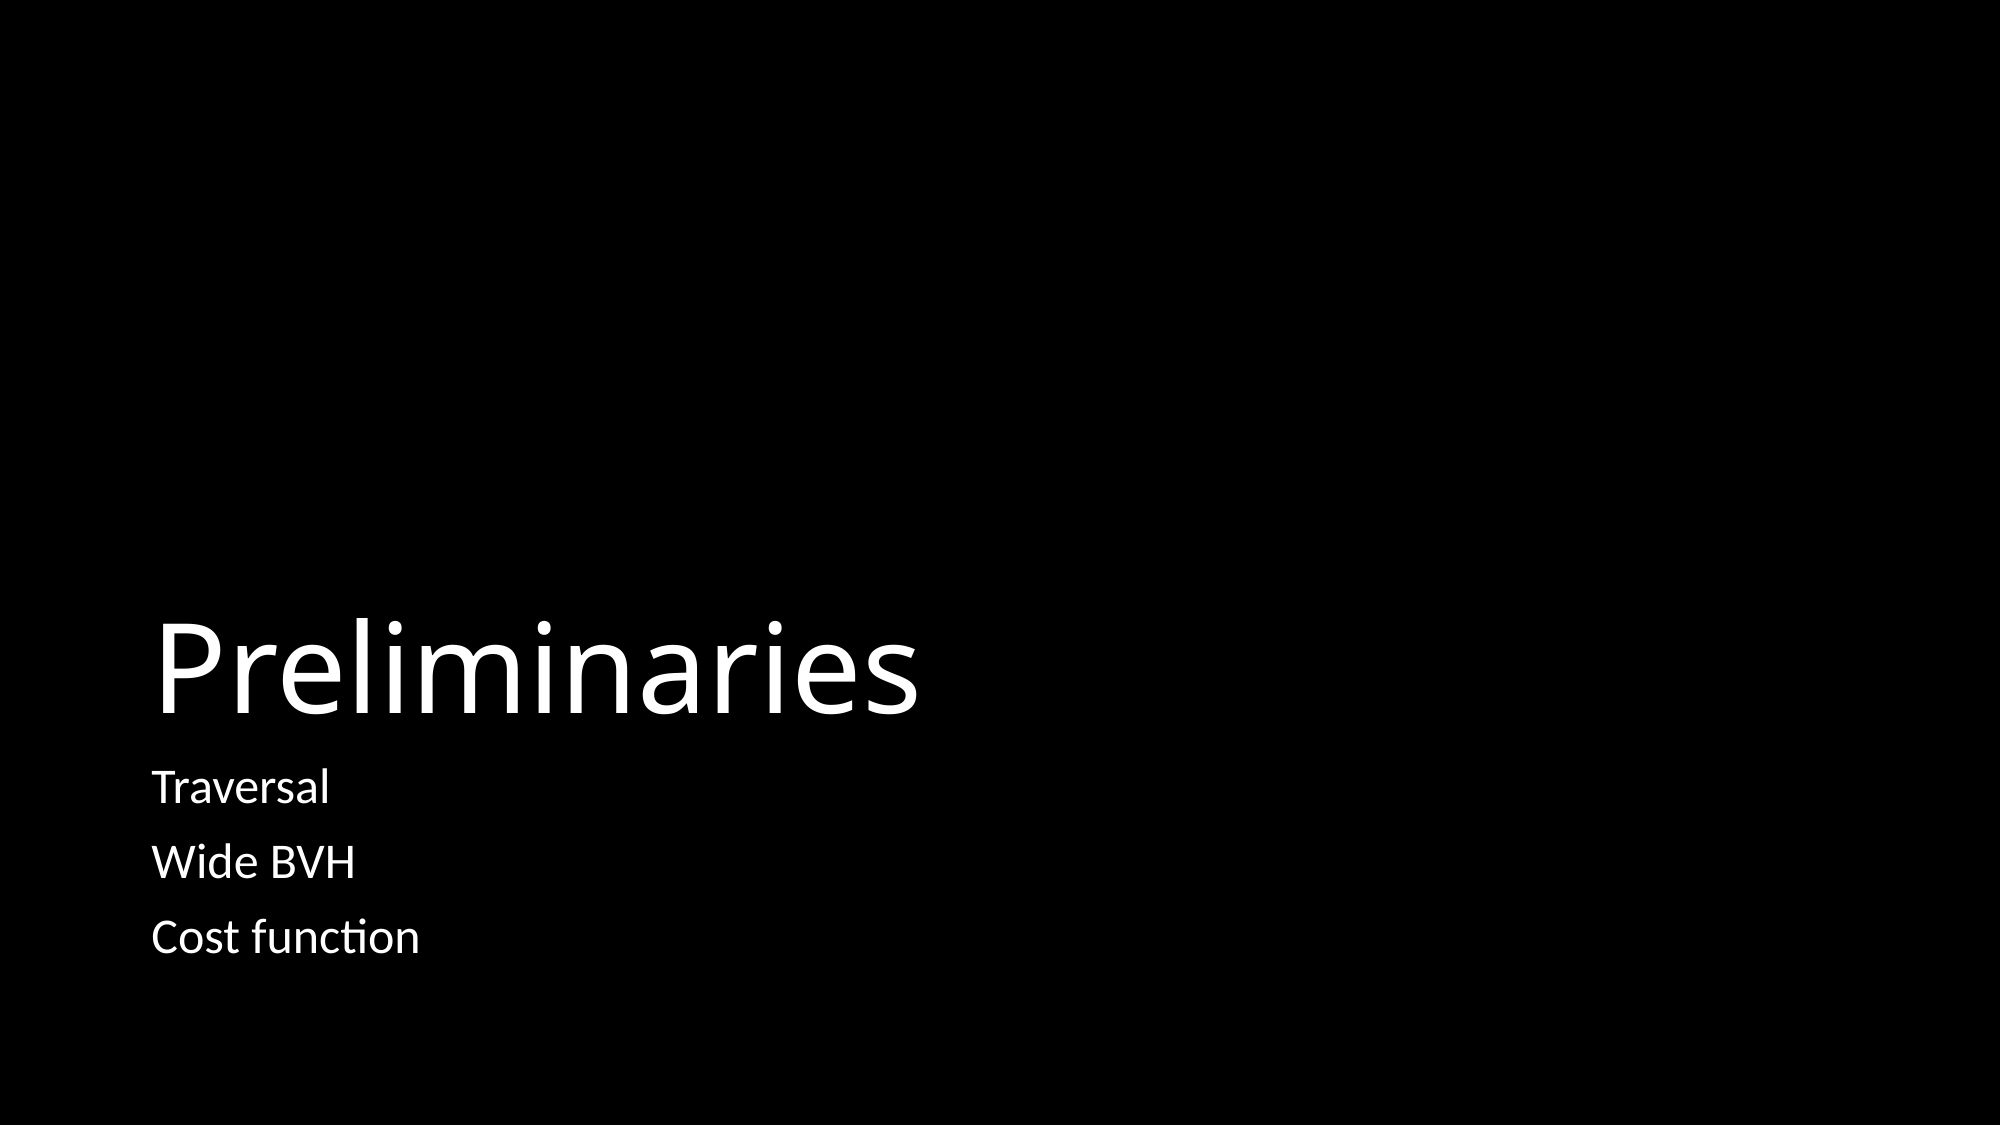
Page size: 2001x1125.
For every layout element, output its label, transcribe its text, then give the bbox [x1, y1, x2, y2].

list Traversal Wide BVH Cost function [136, 752, 1862, 999]
title Preliminaries [136, 280, 1862, 749]
